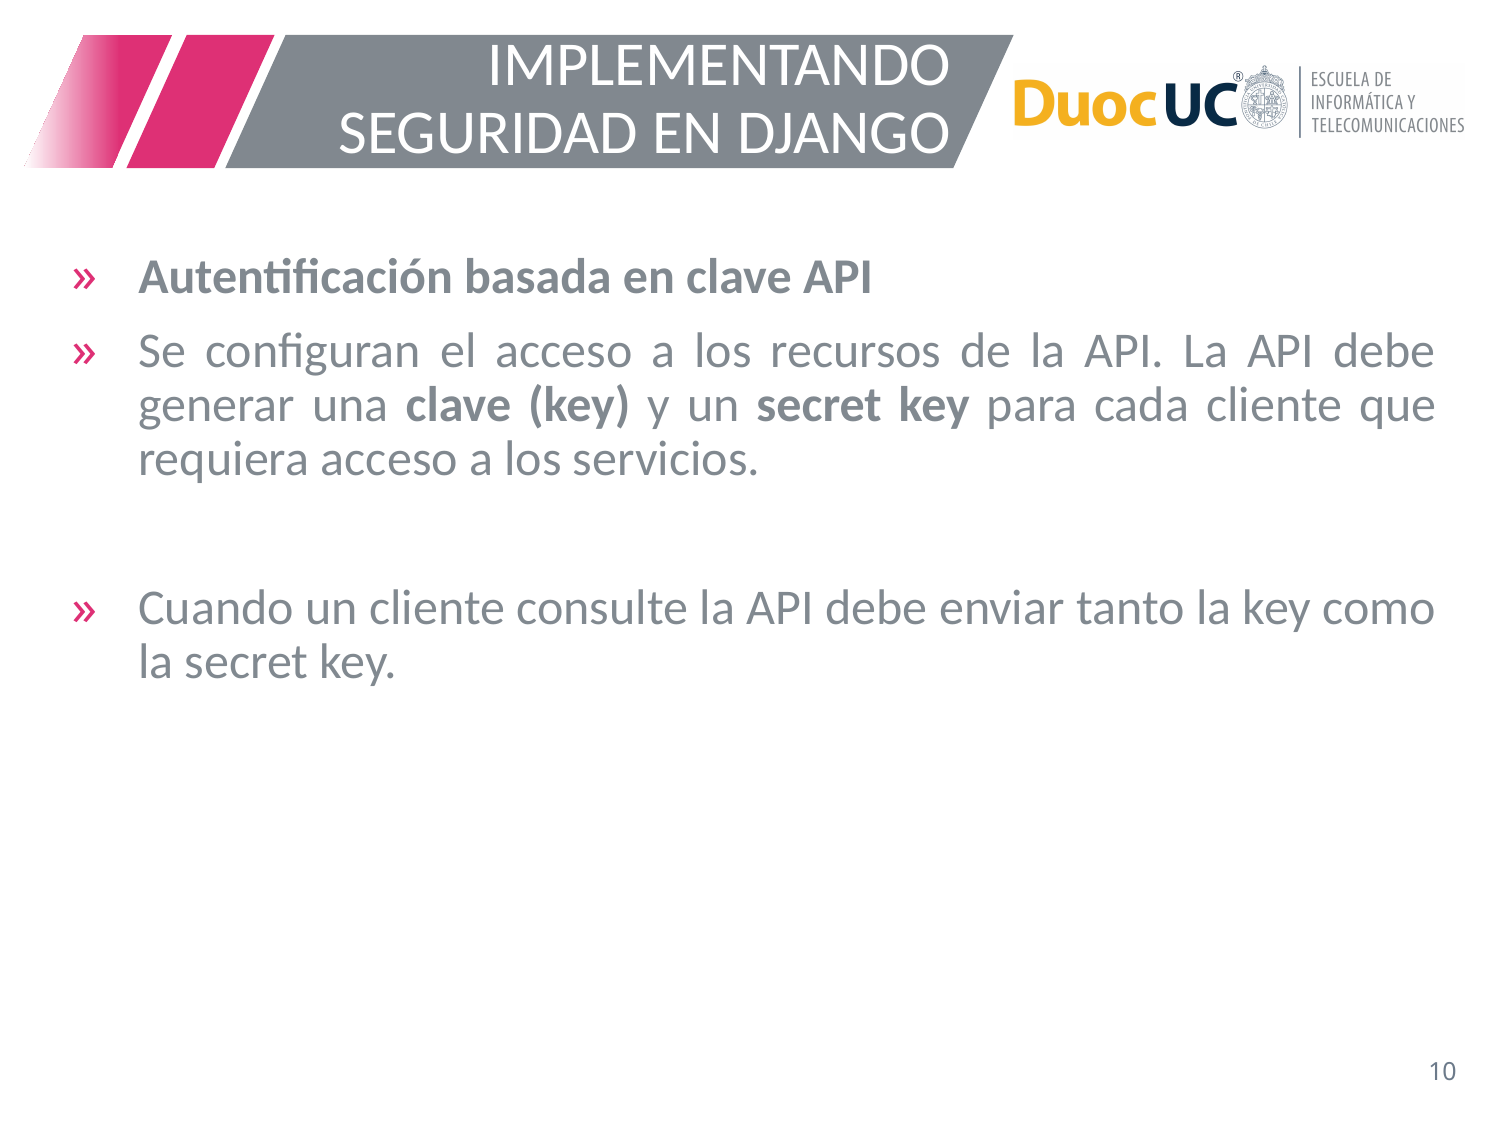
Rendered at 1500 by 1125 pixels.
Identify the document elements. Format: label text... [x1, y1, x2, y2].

picture [1013, 63, 1465, 140]
list Autentificación basada en clave API Se configuran el acceso a los recursos de la API. La API debe generar una clave (key) y un secret key para cada cliente que requiera acceso a los servicios. Cuando un cliente consulte la API debe enviar tanto la key como la secret key. [48, 199, 1452, 1043]
title IMPLEMENTANDO SEGURIDAD EN DJANGO [263, 32, 967, 166]
